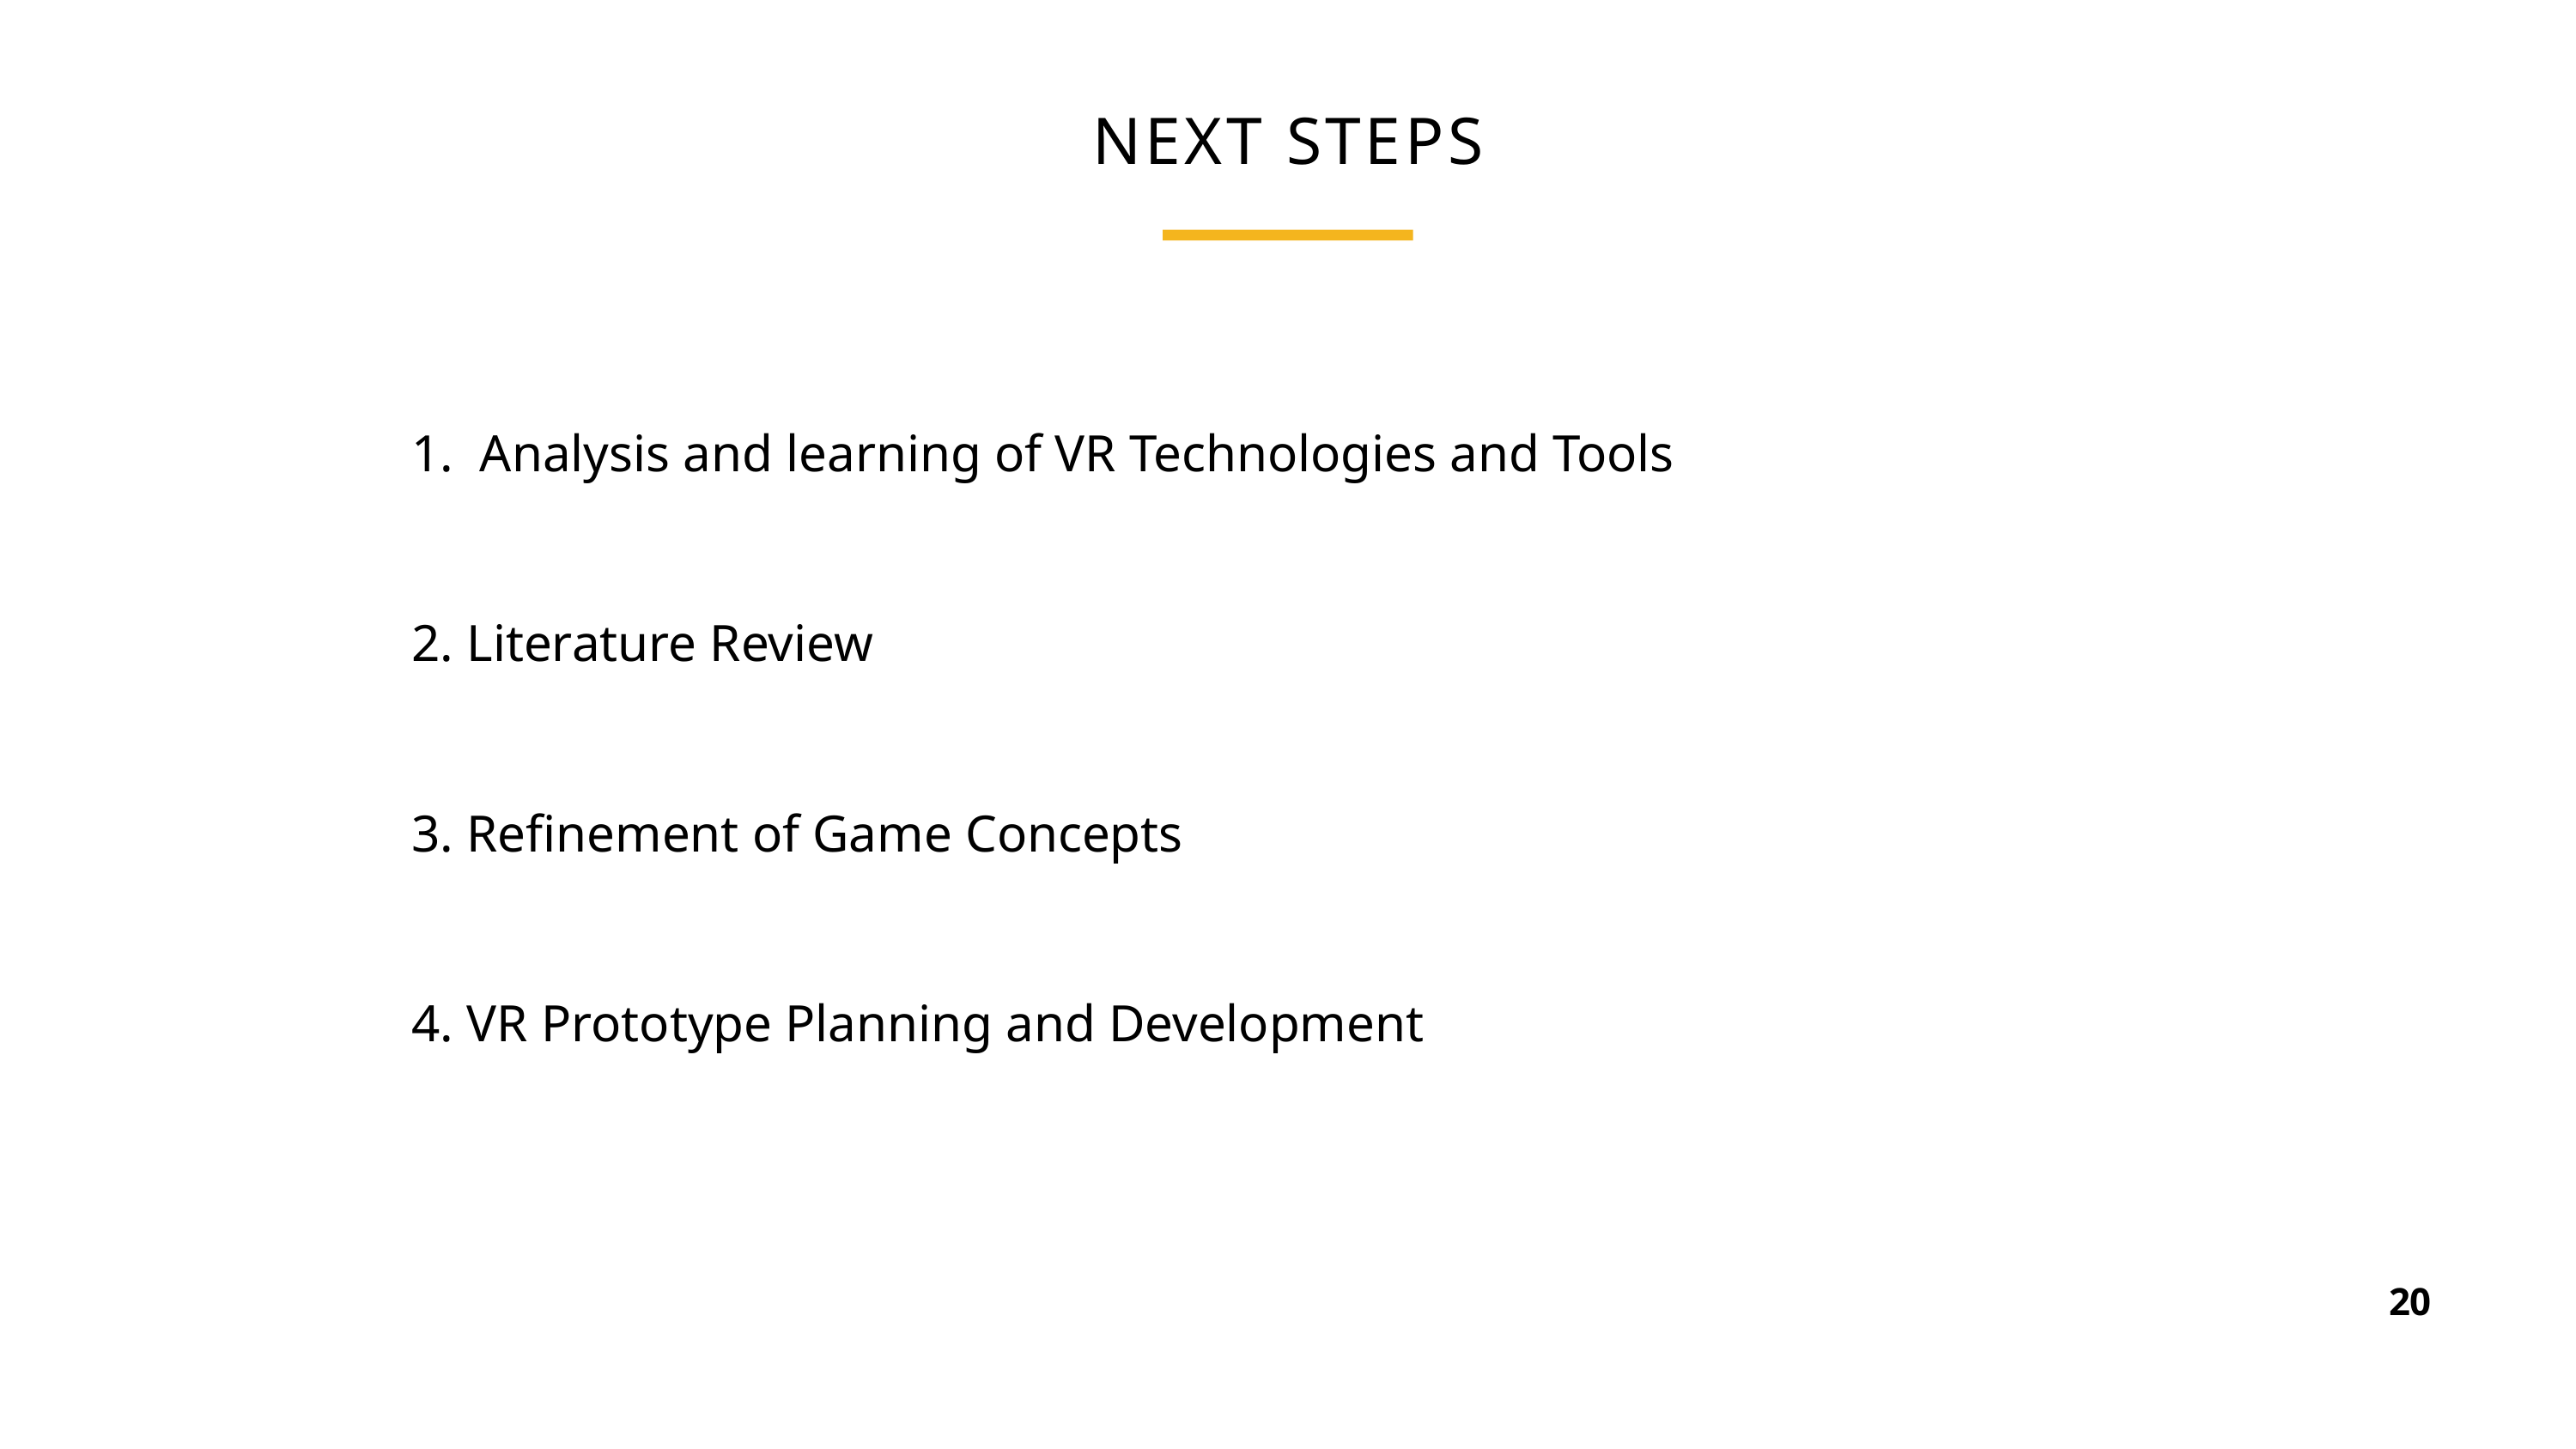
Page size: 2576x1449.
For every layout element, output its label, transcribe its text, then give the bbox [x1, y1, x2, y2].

text_box 20 [2001, 1285, 2432, 1323]
text_box 1. Analysis and learning of VR Technologies and Tools 2. Literature Review 3. Refinement of Game Concepts 4. VR Prototype Planning and Development [411, 386, 2165, 1052]
text_box NEXT STEPS [730, 112, 1846, 178]
